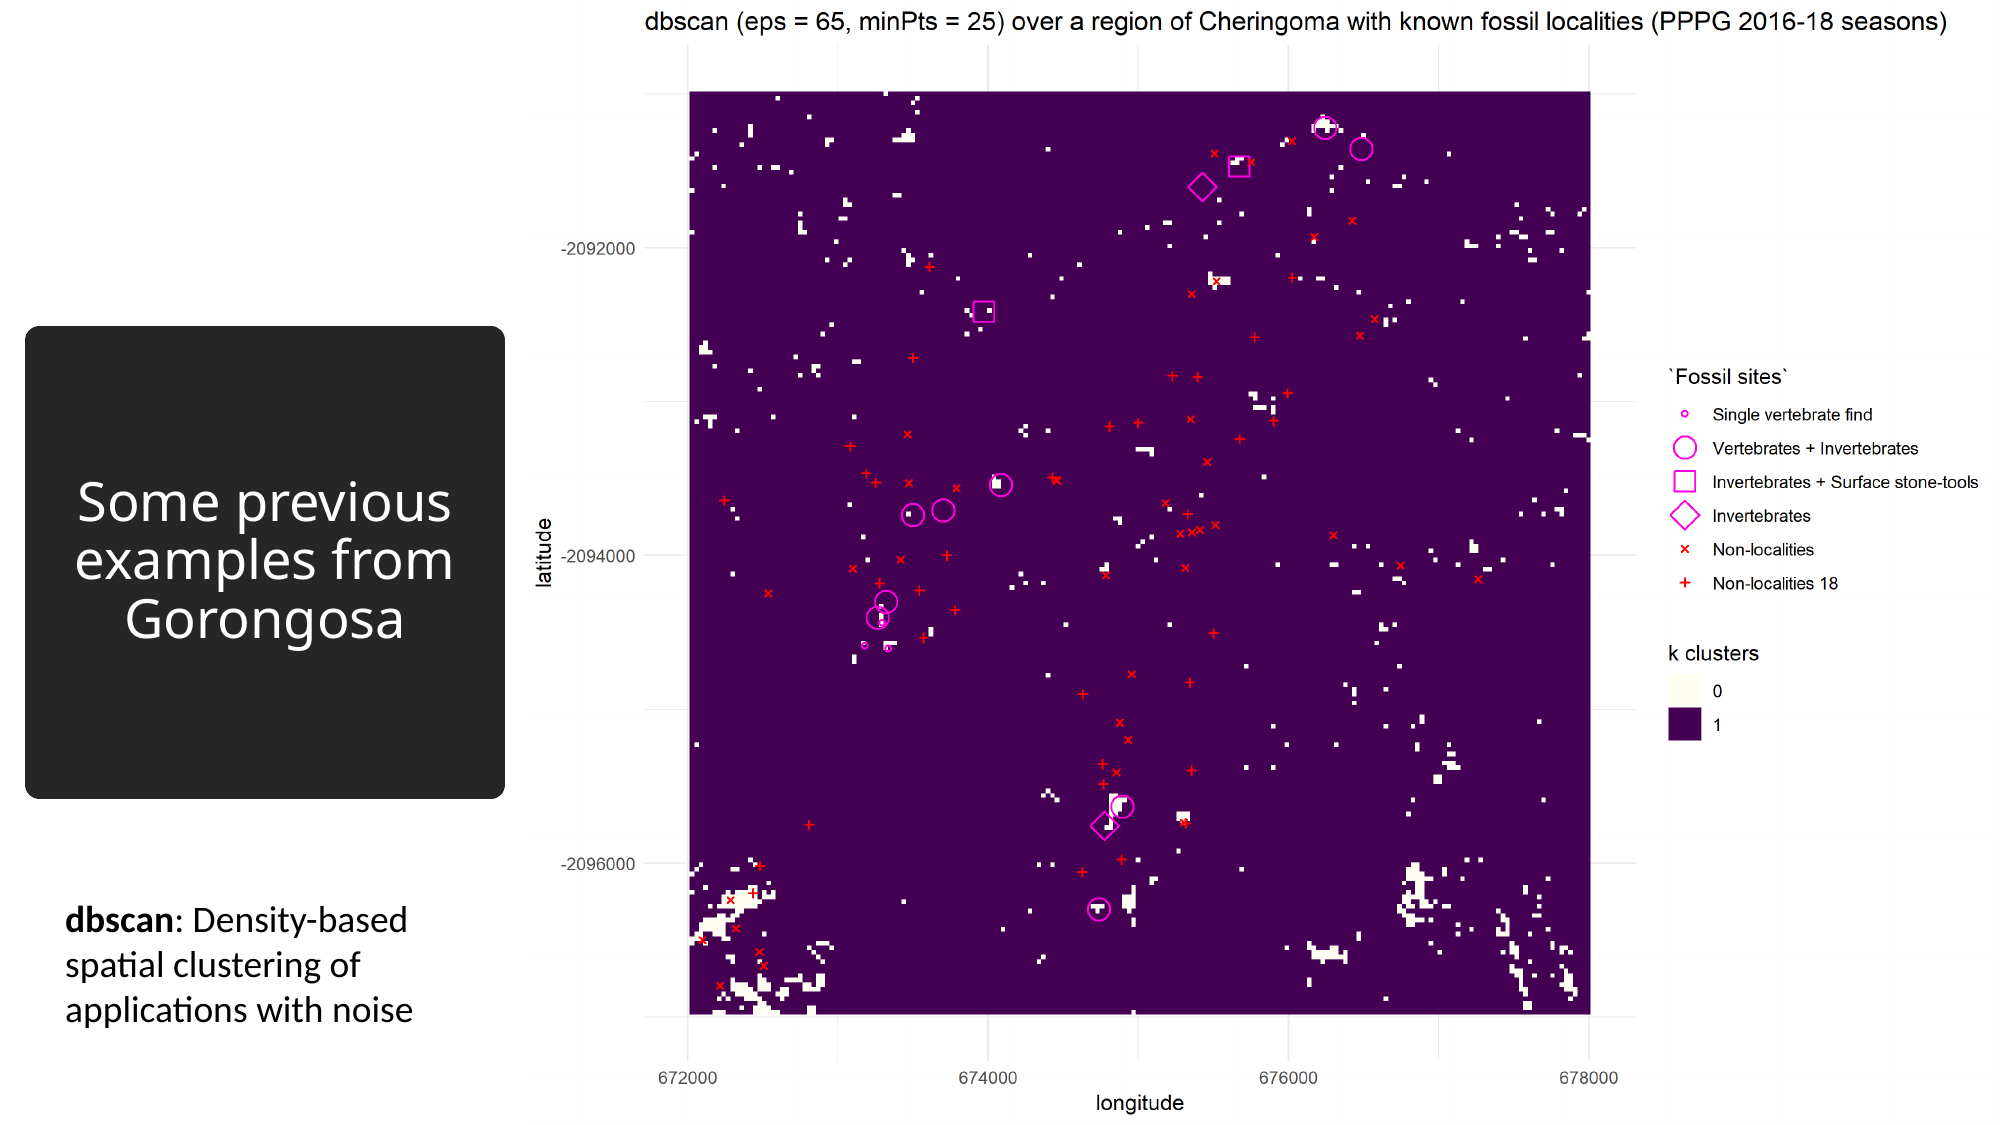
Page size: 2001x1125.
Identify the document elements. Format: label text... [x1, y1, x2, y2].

text_box dbscan: Density-based spatial clustering of applications with noise [50, 887, 480, 1038]
title Some previous examples from Gorongosa [39, 340, 491, 785]
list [524, 0, 2000, 1125]
